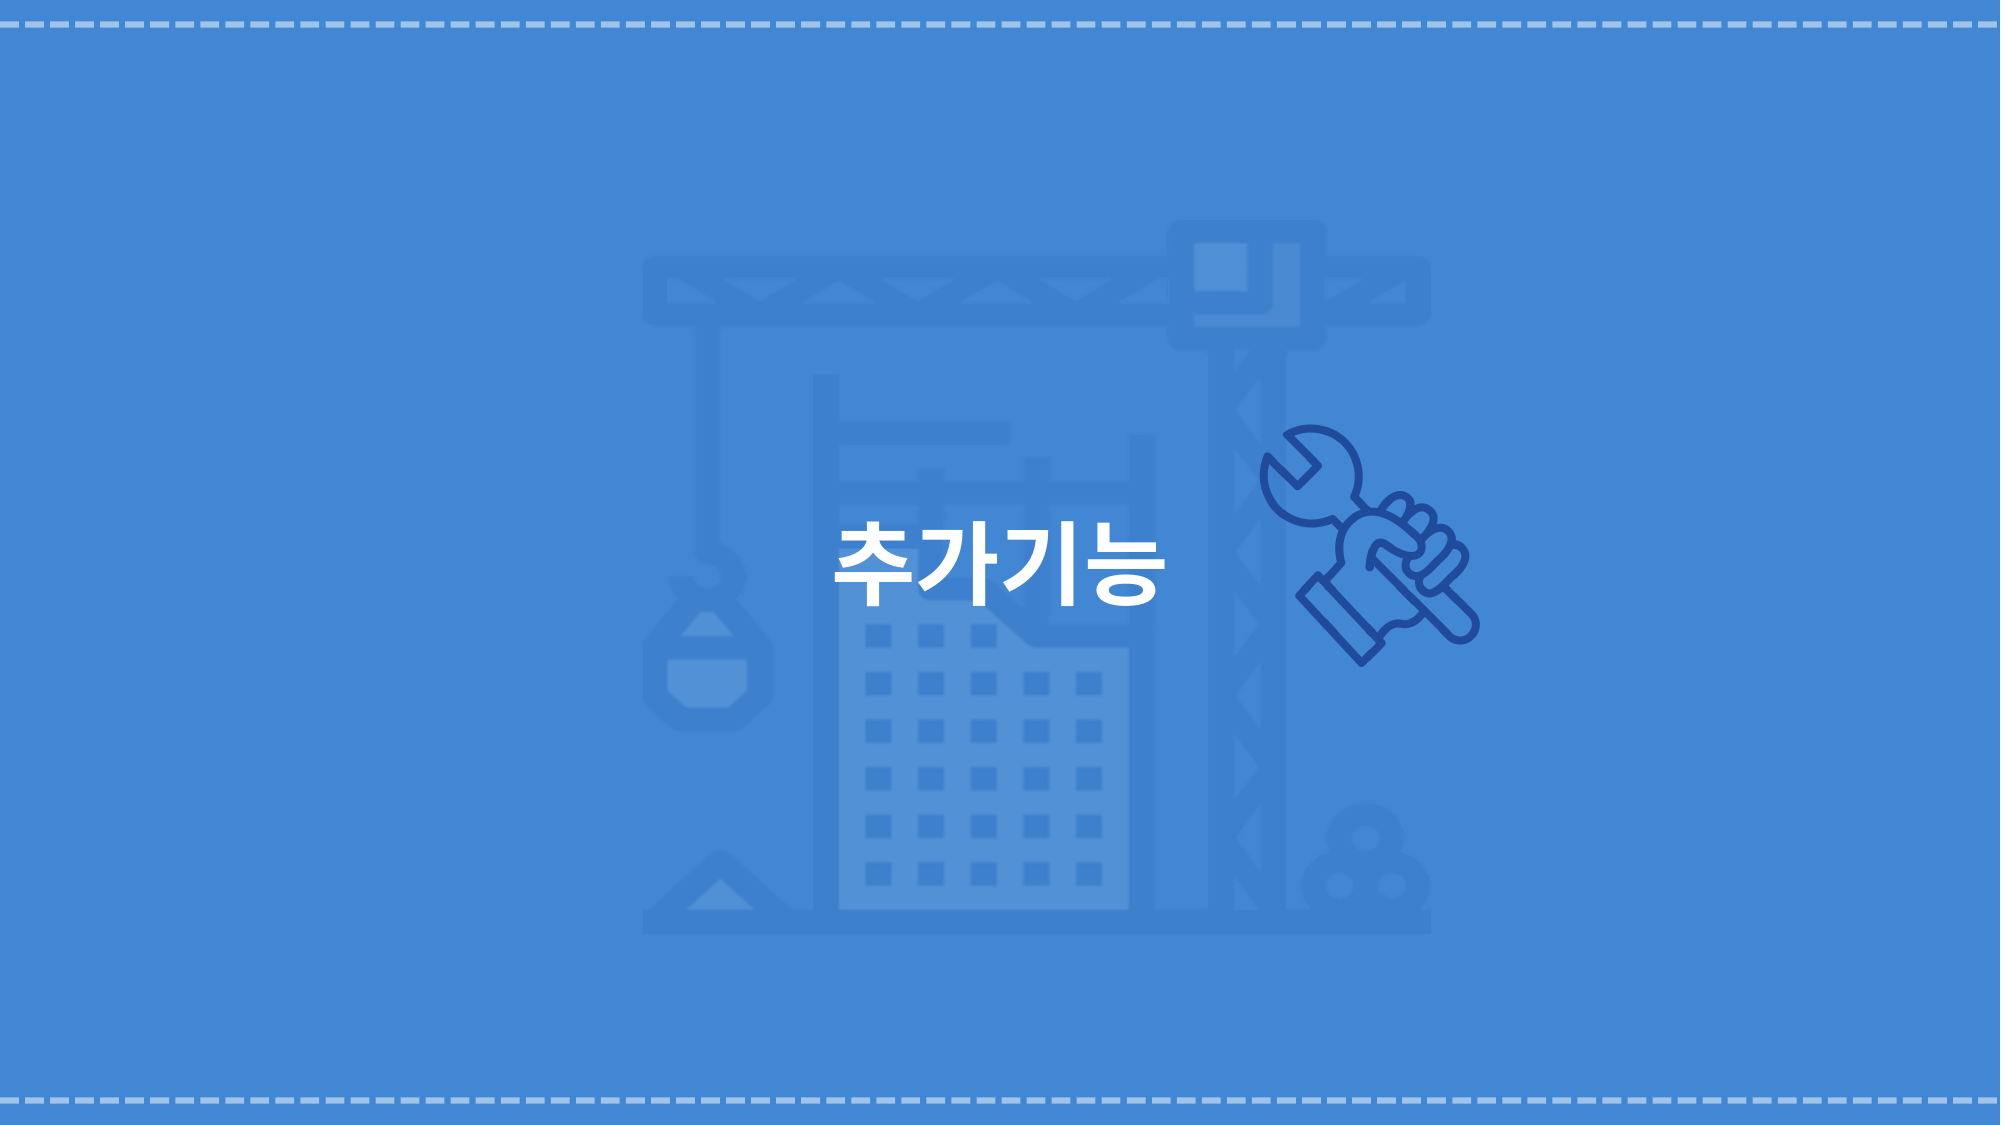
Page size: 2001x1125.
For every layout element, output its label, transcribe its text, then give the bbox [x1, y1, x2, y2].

text_box [642, 219, 1432, 935]
text_box 추가기능 [666, 499, 1240, 624]
picture [1240, 416, 1499, 675]
